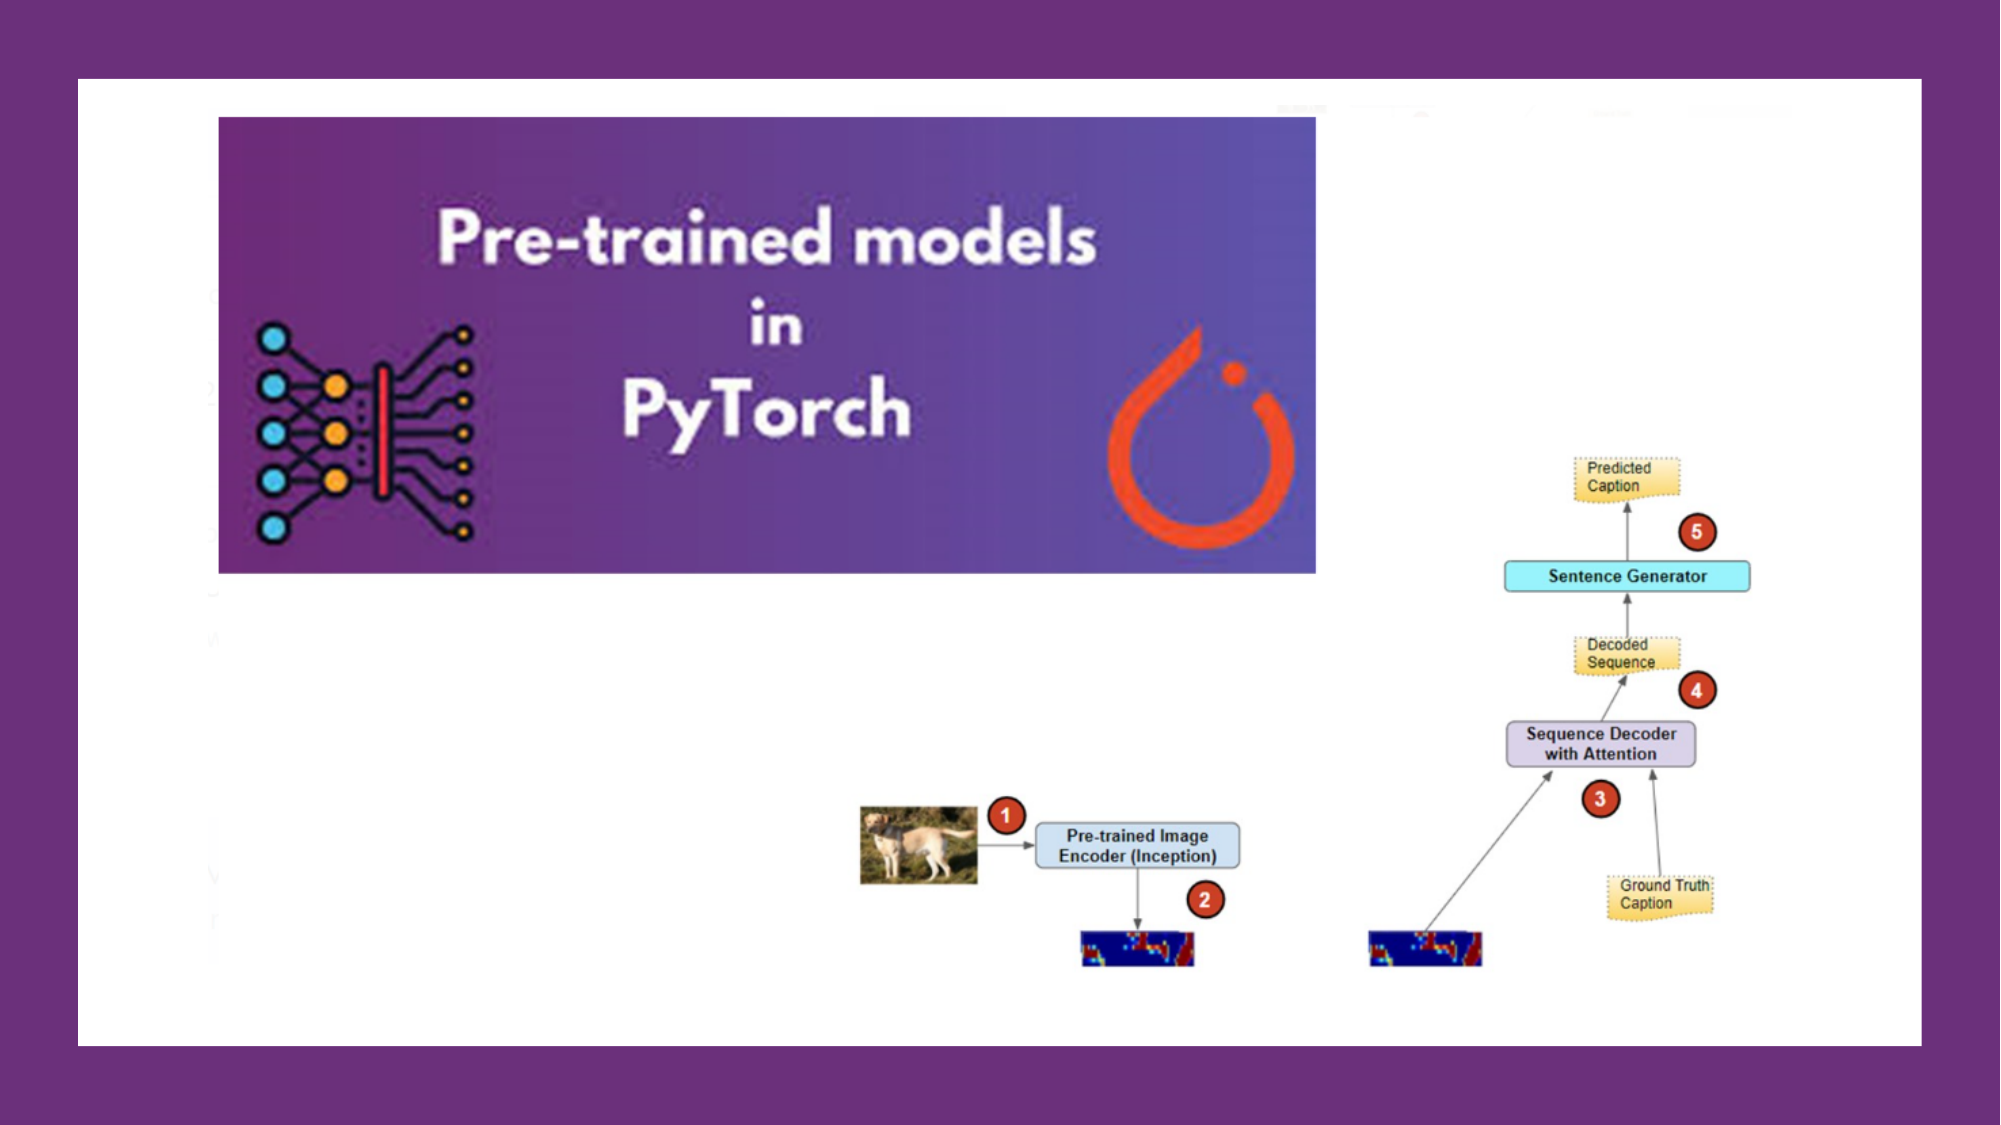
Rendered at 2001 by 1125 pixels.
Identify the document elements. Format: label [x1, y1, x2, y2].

text_box [77, 77, 1923, 1048]
list [208, 104, 1792, 1020]
text_box [0, 0, 2000, 1125]
